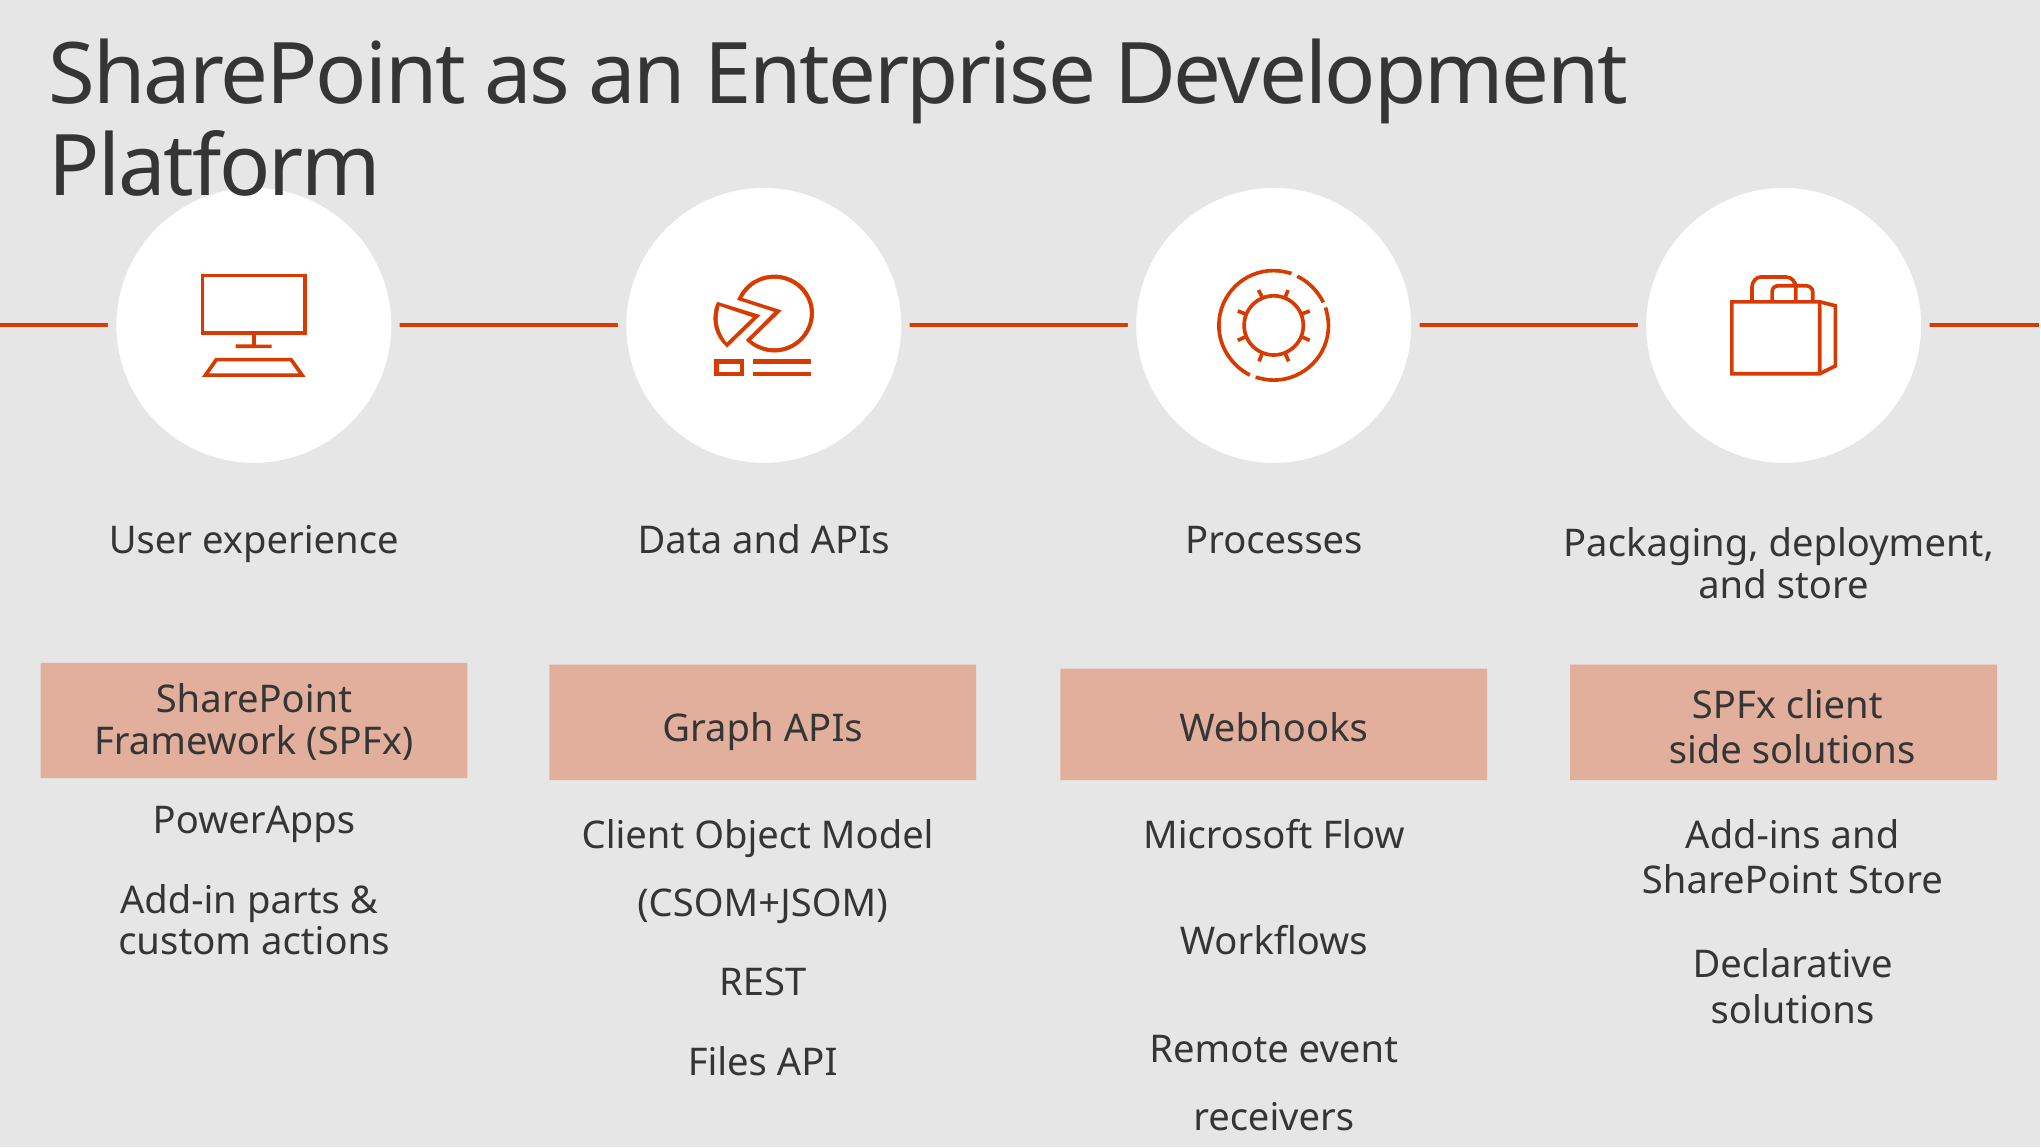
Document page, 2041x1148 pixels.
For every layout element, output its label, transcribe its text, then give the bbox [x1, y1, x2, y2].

text_box [1641, 229, 1927, 325]
text_box [111, 326, 397, 469]
text_box [1131, 326, 1417, 469]
text_box [1972, 664, 1998, 781]
text_box [621, 326, 907, 469]
text_box User experience [0, 499, 520, 583]
text_box [621, 229, 907, 325]
text_box [1131, 229, 1417, 325]
text_box Processes [1054, 499, 1493, 583]
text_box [1731, 276, 1836, 375]
text_box SharePoint as an Enterprise Development Platform [25, 14, 1999, 229]
text_box [1641, 326, 1927, 469]
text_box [712, 273, 816, 378]
text_box Packaging, deployment, and store [1555, 499, 2012, 631]
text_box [202, 275, 306, 376]
text_box [111, 229, 397, 325]
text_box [1218, 270, 1329, 381]
text_box Data and APIs [535, 499, 992, 583]
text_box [37, 664, 1972, 1102]
